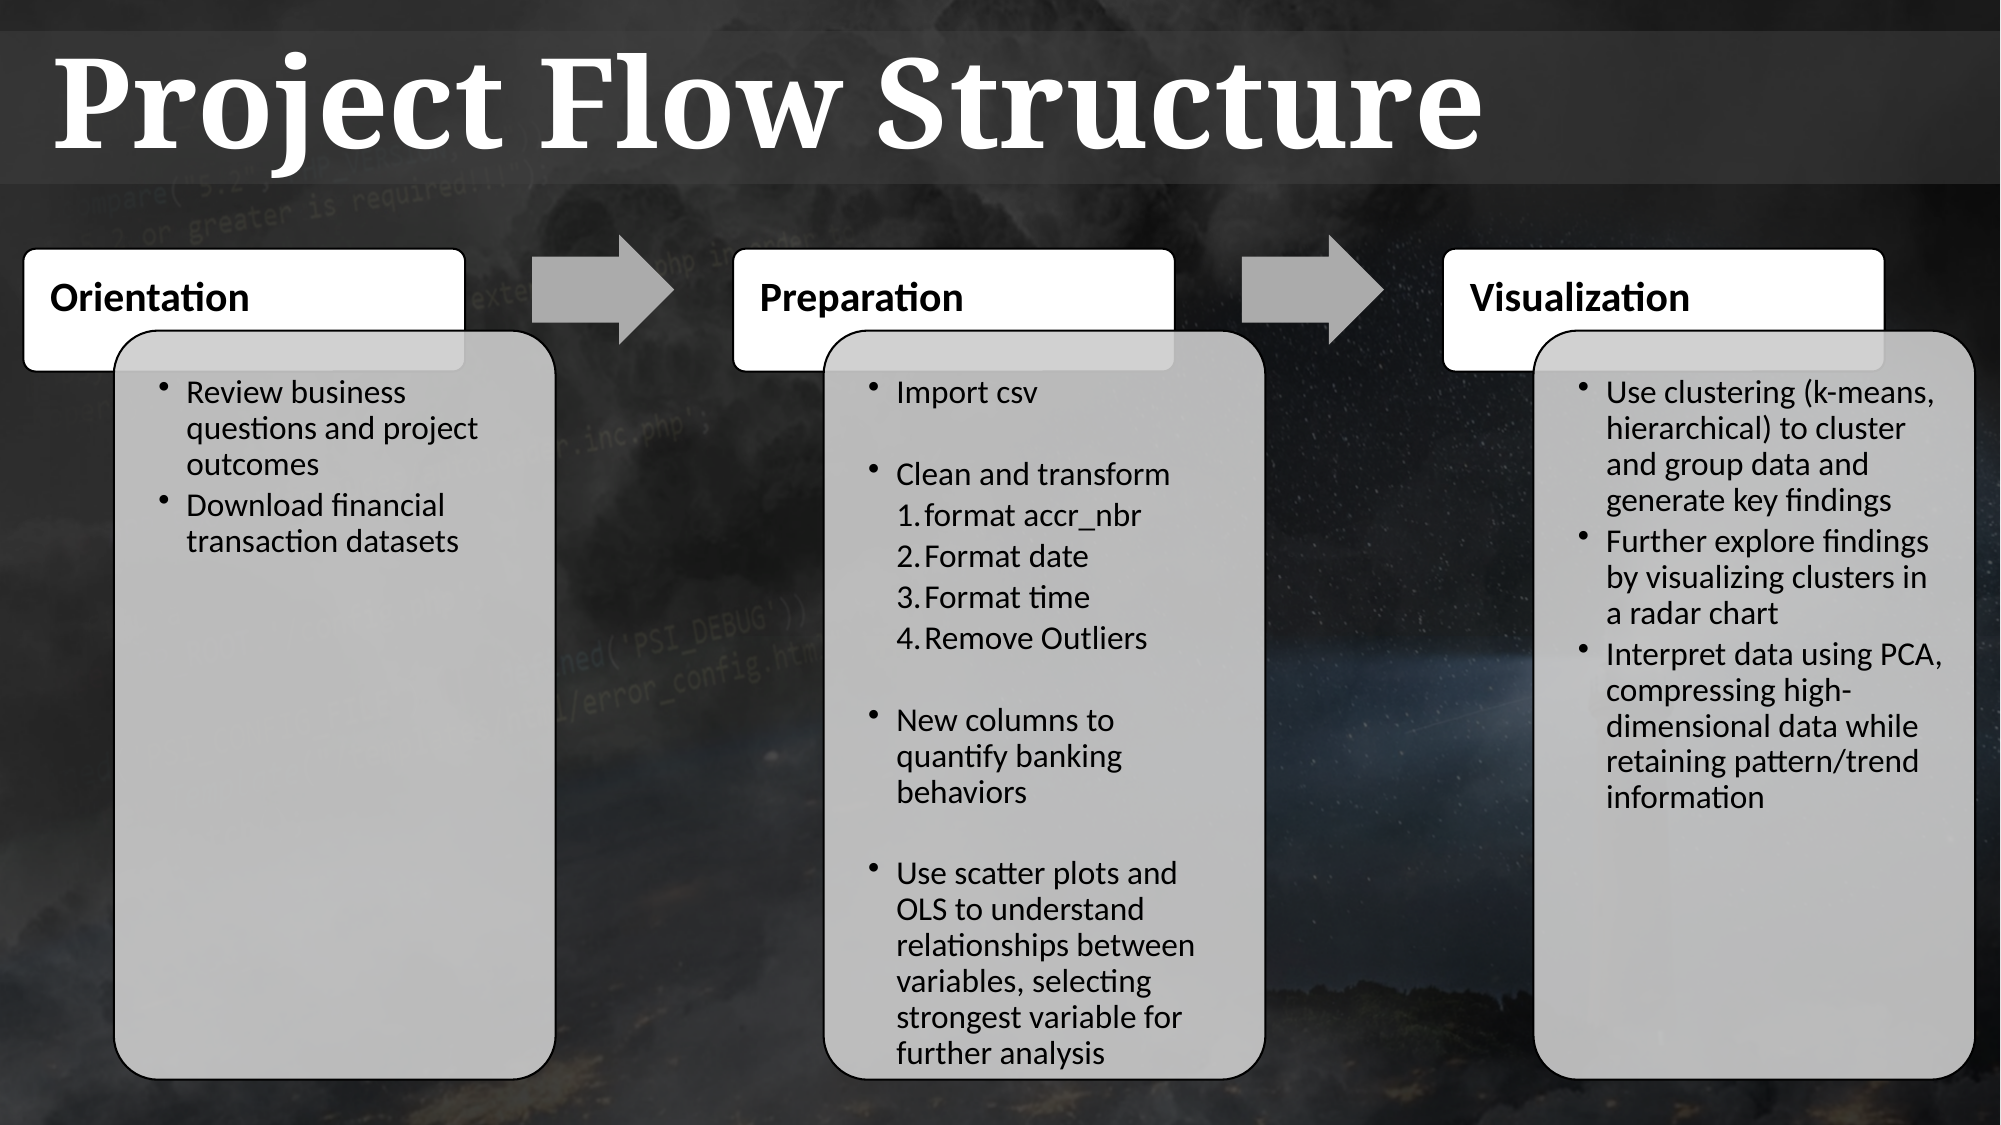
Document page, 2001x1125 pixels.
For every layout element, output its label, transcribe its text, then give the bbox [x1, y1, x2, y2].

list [22, 225, 1977, 1103]
title Project Flow Structure [0, 31, 2000, 184]
picture [0, 0, 2001, 1125]
